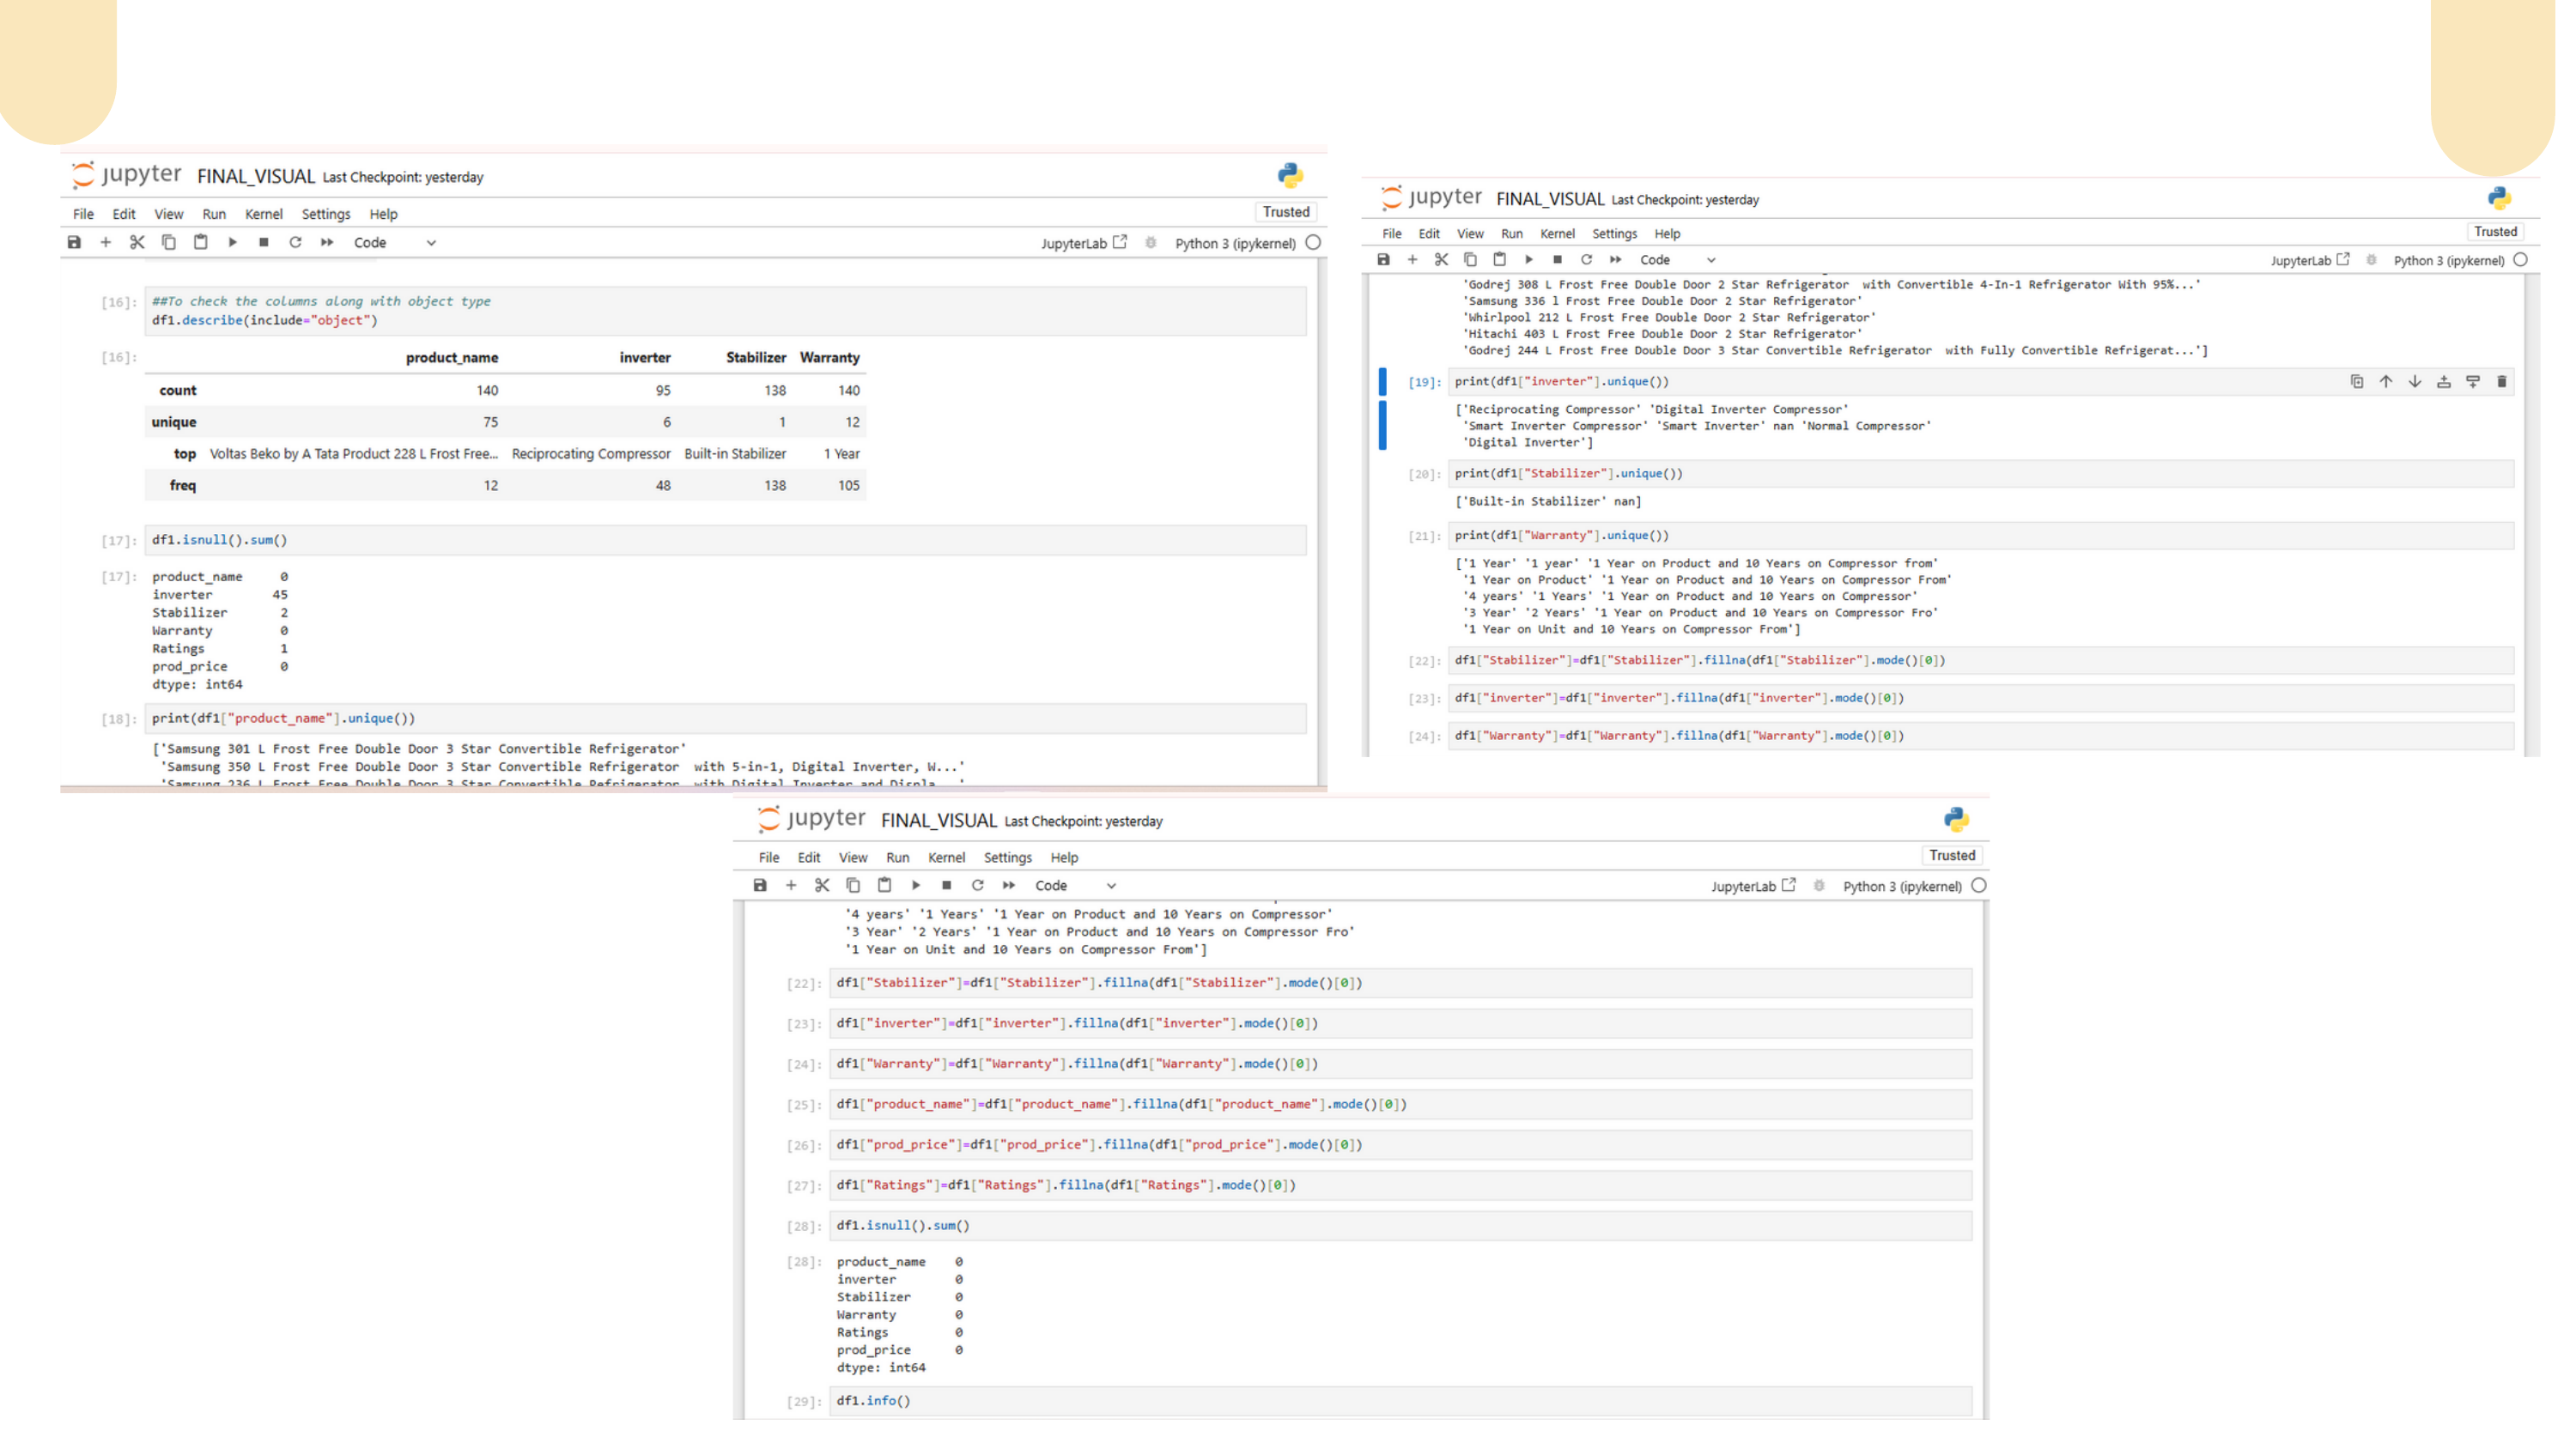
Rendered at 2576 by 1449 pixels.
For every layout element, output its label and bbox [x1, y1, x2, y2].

text_box [2430, 0, 2555, 177]
text_box [60, 144, 1328, 793]
text_box [1361, 176, 2541, 757]
text_box [732, 792, 1990, 1420]
text_box [0, 0, 118, 145]
